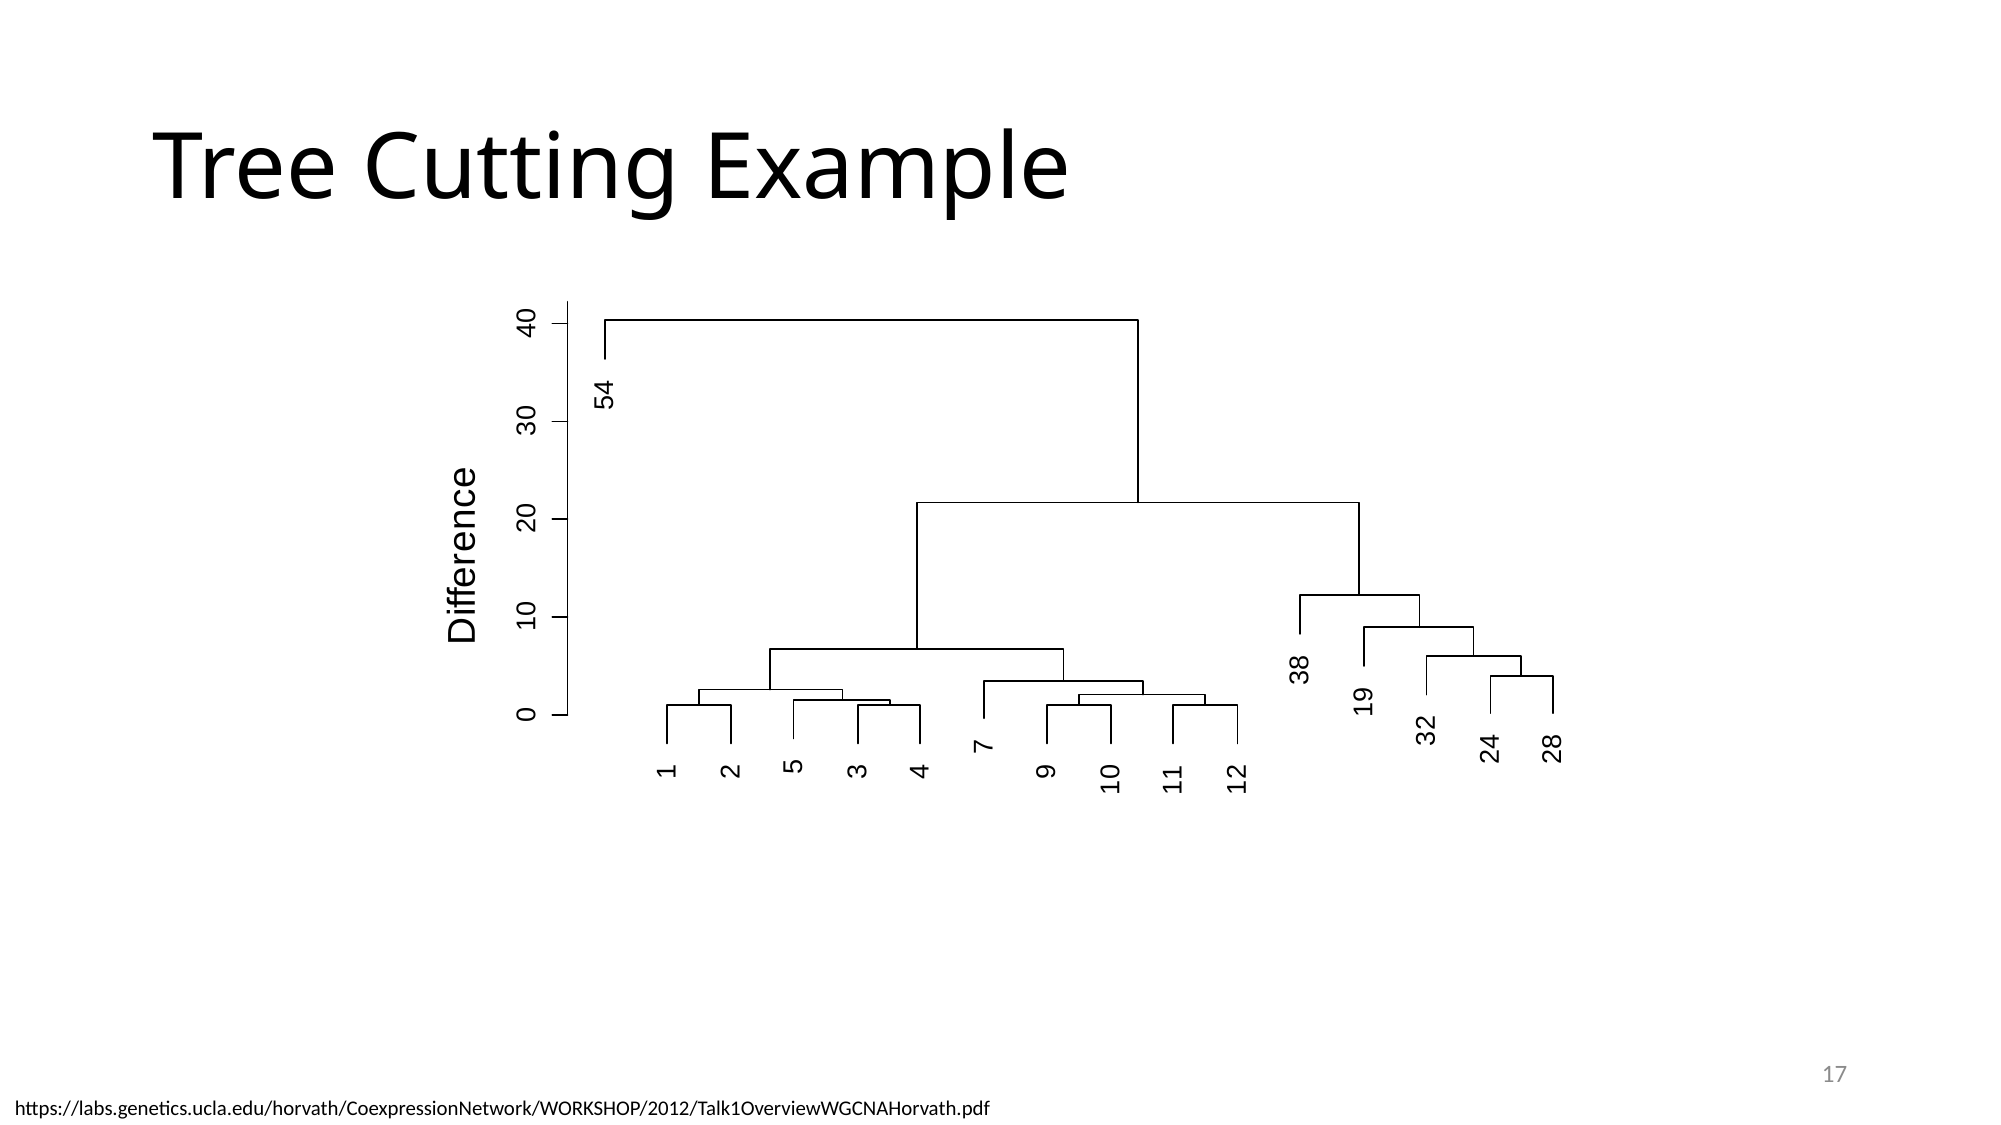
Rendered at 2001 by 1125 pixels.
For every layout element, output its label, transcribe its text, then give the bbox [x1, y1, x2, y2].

slide_number 17 [1412, 1042, 1863, 1103]
text_box https://labs.genetics.ucla.edu/horvath/CoexpressionNetwork/WORKSHOP/2012/Talk1OverviewWGCNAHorvath.pdf [0, 1087, 1216, 1125]
picture [430, 299, 1594, 813]
title Tree Cutting Example [137, 59, 1863, 278]
